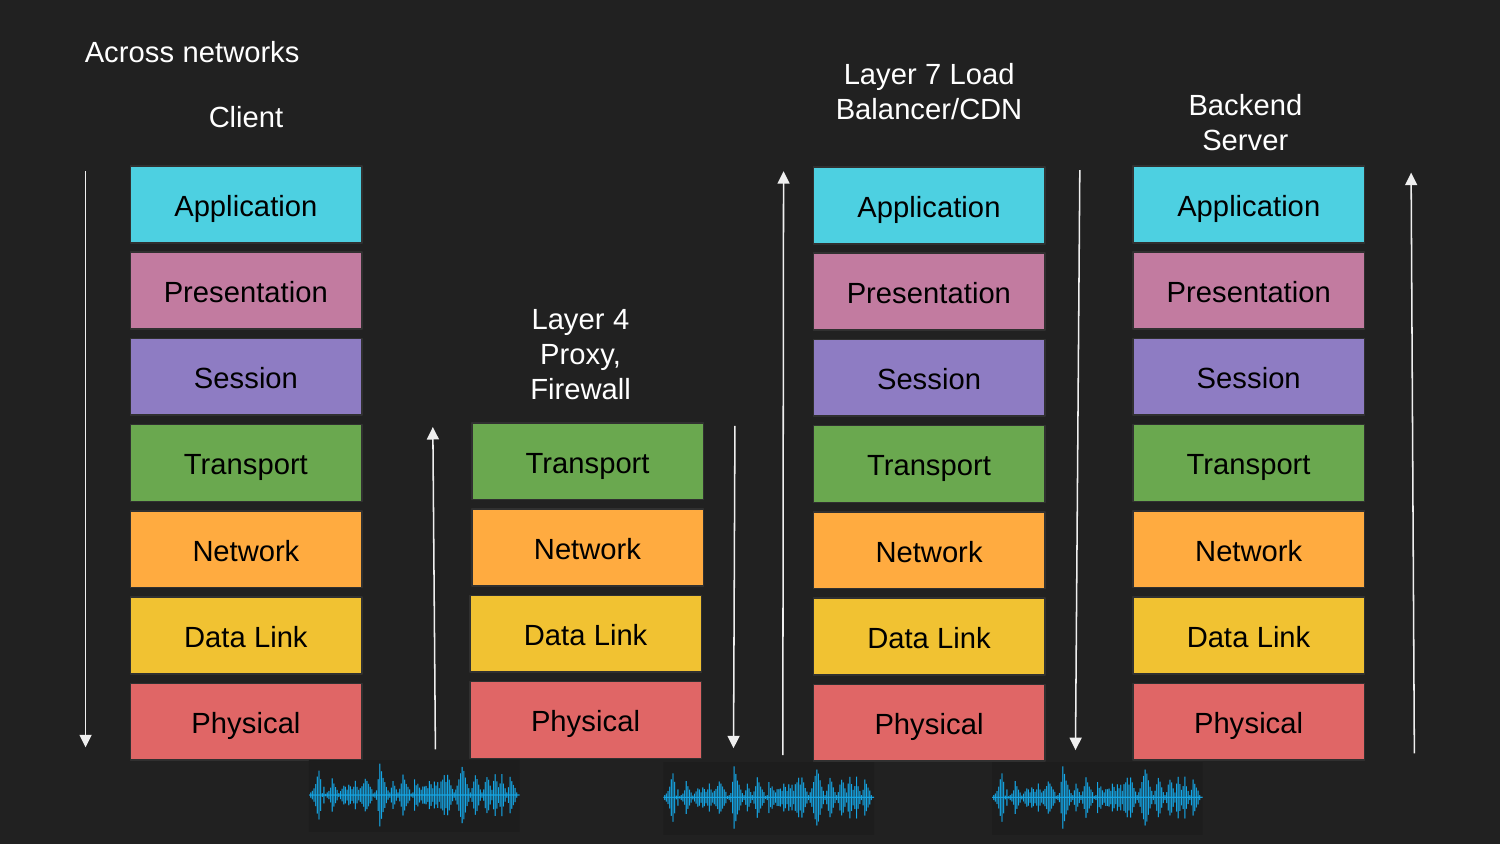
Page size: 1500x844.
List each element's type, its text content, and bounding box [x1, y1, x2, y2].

text_box Layer 7 Load Balancer/CDN [811, 40, 1048, 141]
text_box Physical [1133, 683, 1365, 761]
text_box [1410, 172, 1415, 754]
text_box Application [1133, 166, 1365, 243]
text_box Network [1133, 510, 1365, 588]
text_box Application [130, 166, 362, 243]
text_box Network [471, 509, 704, 586]
text_box Physical [813, 684, 1045, 762]
text_box Network [813, 511, 1045, 589]
text_box Presentation [1133, 252, 1365, 329]
text_box Backend Server [1159, 71, 1332, 172]
text_box Transport [130, 424, 362, 502]
text_box Session [1133, 338, 1365, 416]
text_box Client [160, 83, 332, 149]
text_box Transport [1133, 424, 1365, 502]
text_box Session [130, 338, 362, 416]
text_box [1075, 169, 1081, 751]
text_box Physical [469, 681, 702, 759]
text_box Data Link [469, 595, 702, 673]
text_box Transport [813, 425, 1045, 503]
text_box Network [130, 510, 362, 588]
text_box Data Link [1133, 597, 1365, 674]
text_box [432, 426, 436, 750]
text_box Transport [471, 422, 704, 500]
text_box Session [813, 339, 1045, 417]
text_box Physical [130, 683, 362, 761]
text_box Layer 4 Proxy, Firewall [494, 285, 667, 421]
text_box Application [813, 167, 1045, 244]
picture [663, 762, 875, 835]
text_box Presentation [813, 253, 1045, 331]
text_box Data Link [130, 597, 362, 674]
picture [308, 759, 520, 832]
text_box Data Link [813, 598, 1045, 675]
text_box Presentation [130, 252, 362, 329]
picture [991, 762, 1203, 835]
text_box Across networks [69, 17, 687, 83]
